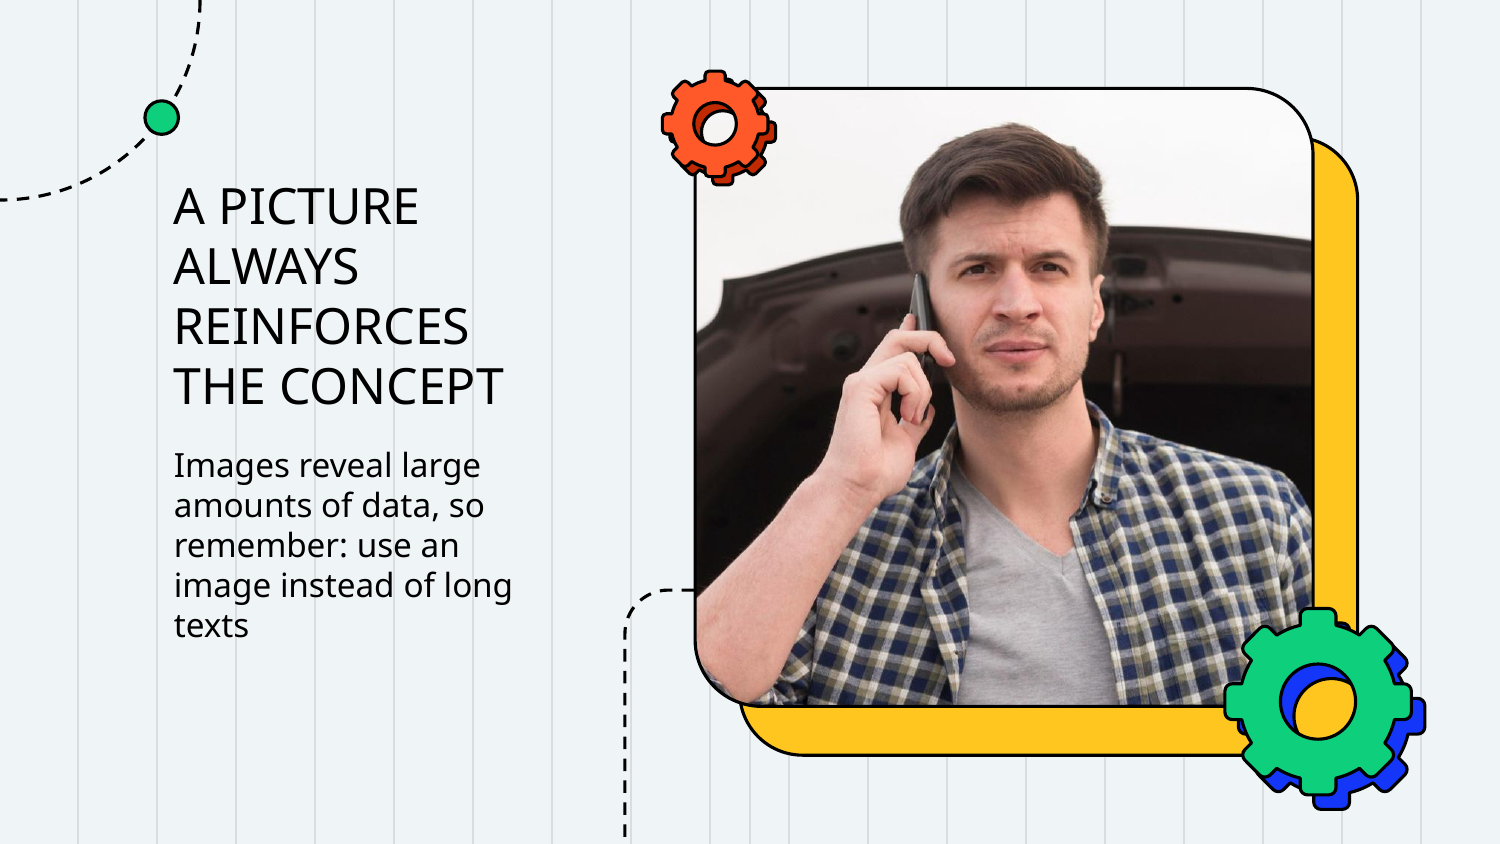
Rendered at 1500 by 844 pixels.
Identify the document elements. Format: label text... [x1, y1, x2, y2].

text_box [743, 715, 1219, 756]
title A PICTURE ALWAYS REINFORCES THE CONCEPT [159, 156, 574, 429]
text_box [662, 70, 776, 186]
subtitle Images reveal large amounts of data, so remember: use an image instead of long texts [159, 429, 574, 664]
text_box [1224, 608, 1426, 810]
picture [694, 88, 1314, 707]
text_box [1318, 141, 1358, 606]
